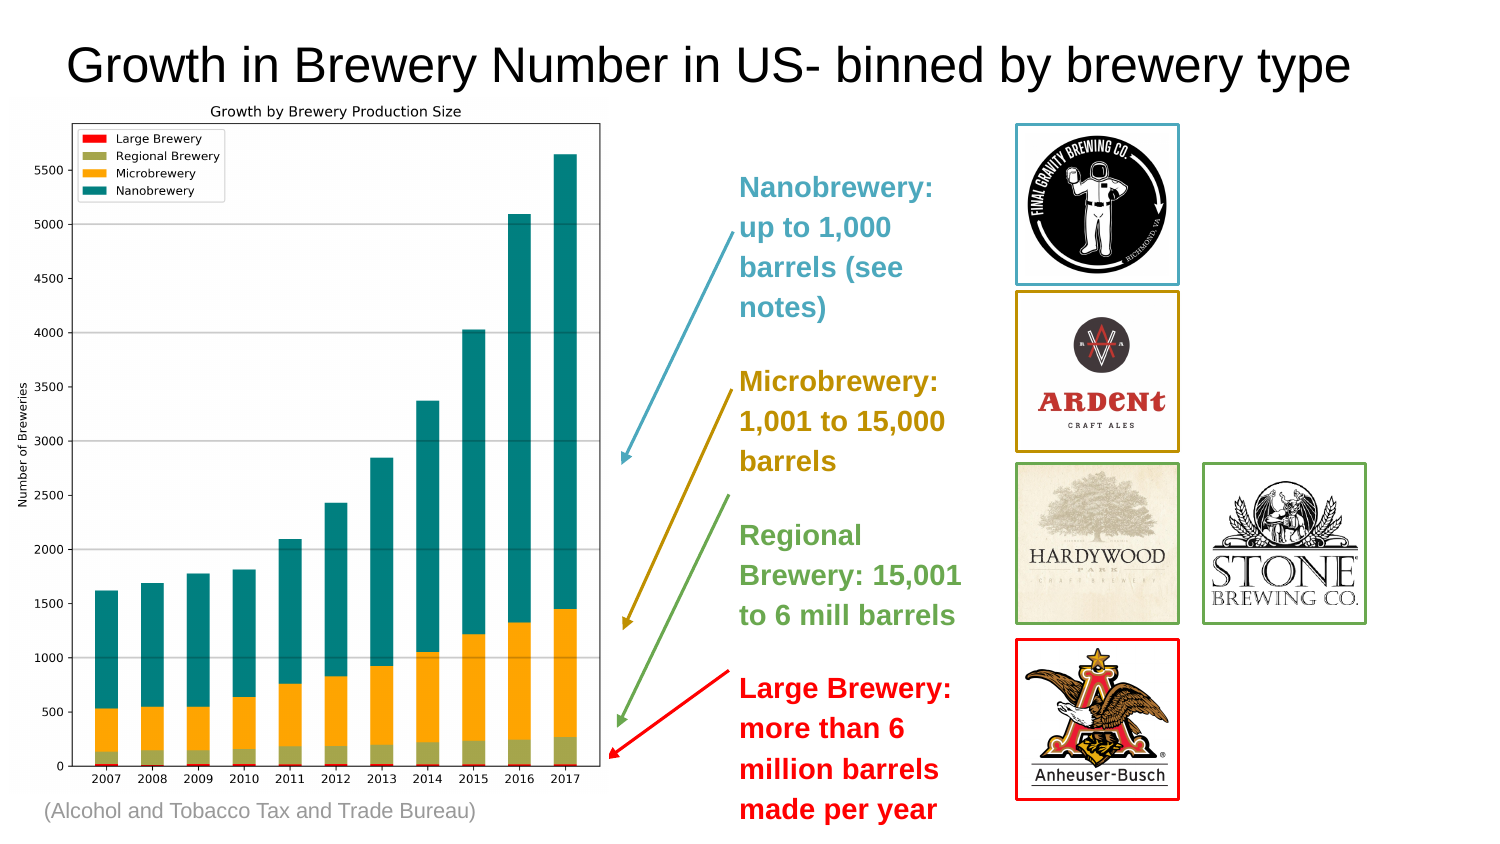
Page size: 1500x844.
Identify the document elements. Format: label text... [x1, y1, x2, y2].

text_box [616, 633, 730, 729]
text_box [1203, 463, 1366, 624]
picture [9, 97, 610, 794]
list Nanobrewery: up to 1,000 barrels (see notes) Microbrewery: 1,001 to 15,000 barrels Regional Brewery: 15,001 to 6 mill barrels Large Brewery: more than 6 million barrels made per year [724, 147, 993, 775]
picture [1025, 132, 1169, 276]
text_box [622, 472, 733, 631]
text_box [1016, 639, 1179, 800]
picture [1021, 643, 1173, 796]
picture [1211, 481, 1359, 606]
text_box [621, 231, 734, 466]
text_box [615, 734, 730, 760]
picture [1021, 292, 1182, 454]
text_box (Alcohol and Tobacco Tax and Trade Bureau) [28, 777, 1134, 844]
picture [1017, 464, 1178, 625]
text_box [1016, 124, 1179, 285]
title Growth in Brewery Number in US- binned by brewery type [51, 17, 1449, 117]
